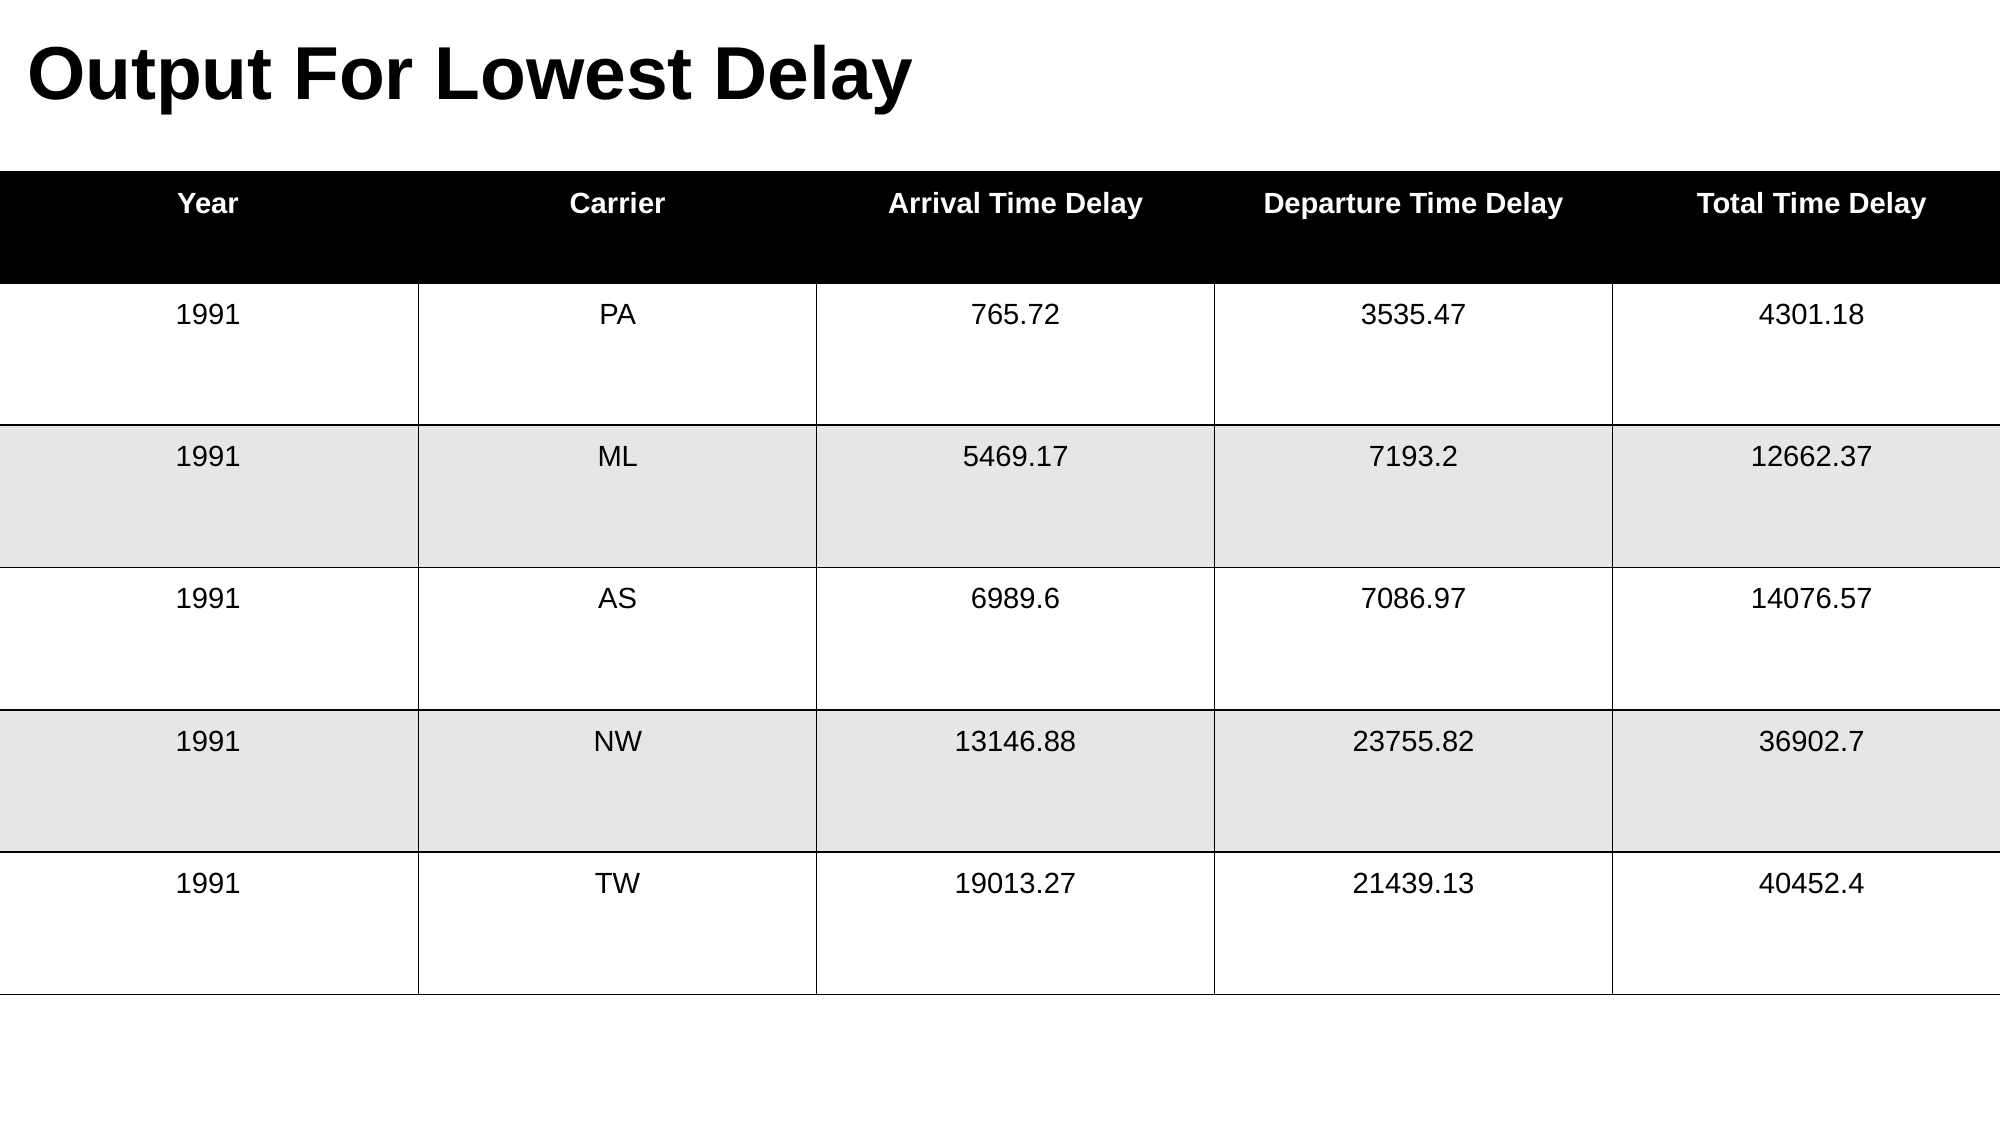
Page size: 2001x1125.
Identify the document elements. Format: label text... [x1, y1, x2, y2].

table_header Arrival Time Delay [817, 173, 1214, 282]
table_header Total Time Delay [1613, 173, 2000, 282]
table_cell 36902.7 [1613, 711, 2000, 851]
table_cell 6989.6 [817, 568, 1214, 709]
table_cell 14076.57 [1613, 568, 2000, 709]
table_cell PA [419, 284, 816, 424]
table_cell 13146.88 [817, 711, 1214, 851]
table_cell 1991 [0, 426, 418, 567]
table_cell 40452.4 [1613, 853, 2000, 994]
table_header Departure Time Delay [1215, 173, 1612, 282]
table_cell 7086.97 [1215, 568, 1612, 709]
table_cell 3535.47 [1215, 284, 1612, 424]
table_cell NW [419, 711, 816, 851]
table_cell 1991 [0, 853, 418, 994]
table_header Carrier [419, 173, 816, 282]
table_header Year [0, 173, 418, 282]
table_cell 12662.37 [1613, 426, 2000, 567]
table_cell 21439.13 [1215, 853, 1612, 994]
table_cell 4301.18 [1613, 284, 2000, 424]
table_cell 23755.82 [1215, 711, 1612, 851]
text_box Output For Lowest Delay [20, 17, 982, 123]
table_cell 1991 [0, 568, 418, 709]
table_cell ML [419, 426, 816, 567]
table_cell 5469.17 [817, 426, 1214, 567]
table_cell 7193.2 [1215, 426, 1612, 567]
table_cell TW [419, 853, 816, 994]
table_cell 1991 [0, 284, 418, 424]
table_cell 765.72 [817, 284, 1214, 424]
table_cell AS [419, 568, 816, 709]
table_cell 1991 [0, 711, 418, 851]
table_cell 19013.27 [817, 853, 1214, 994]
